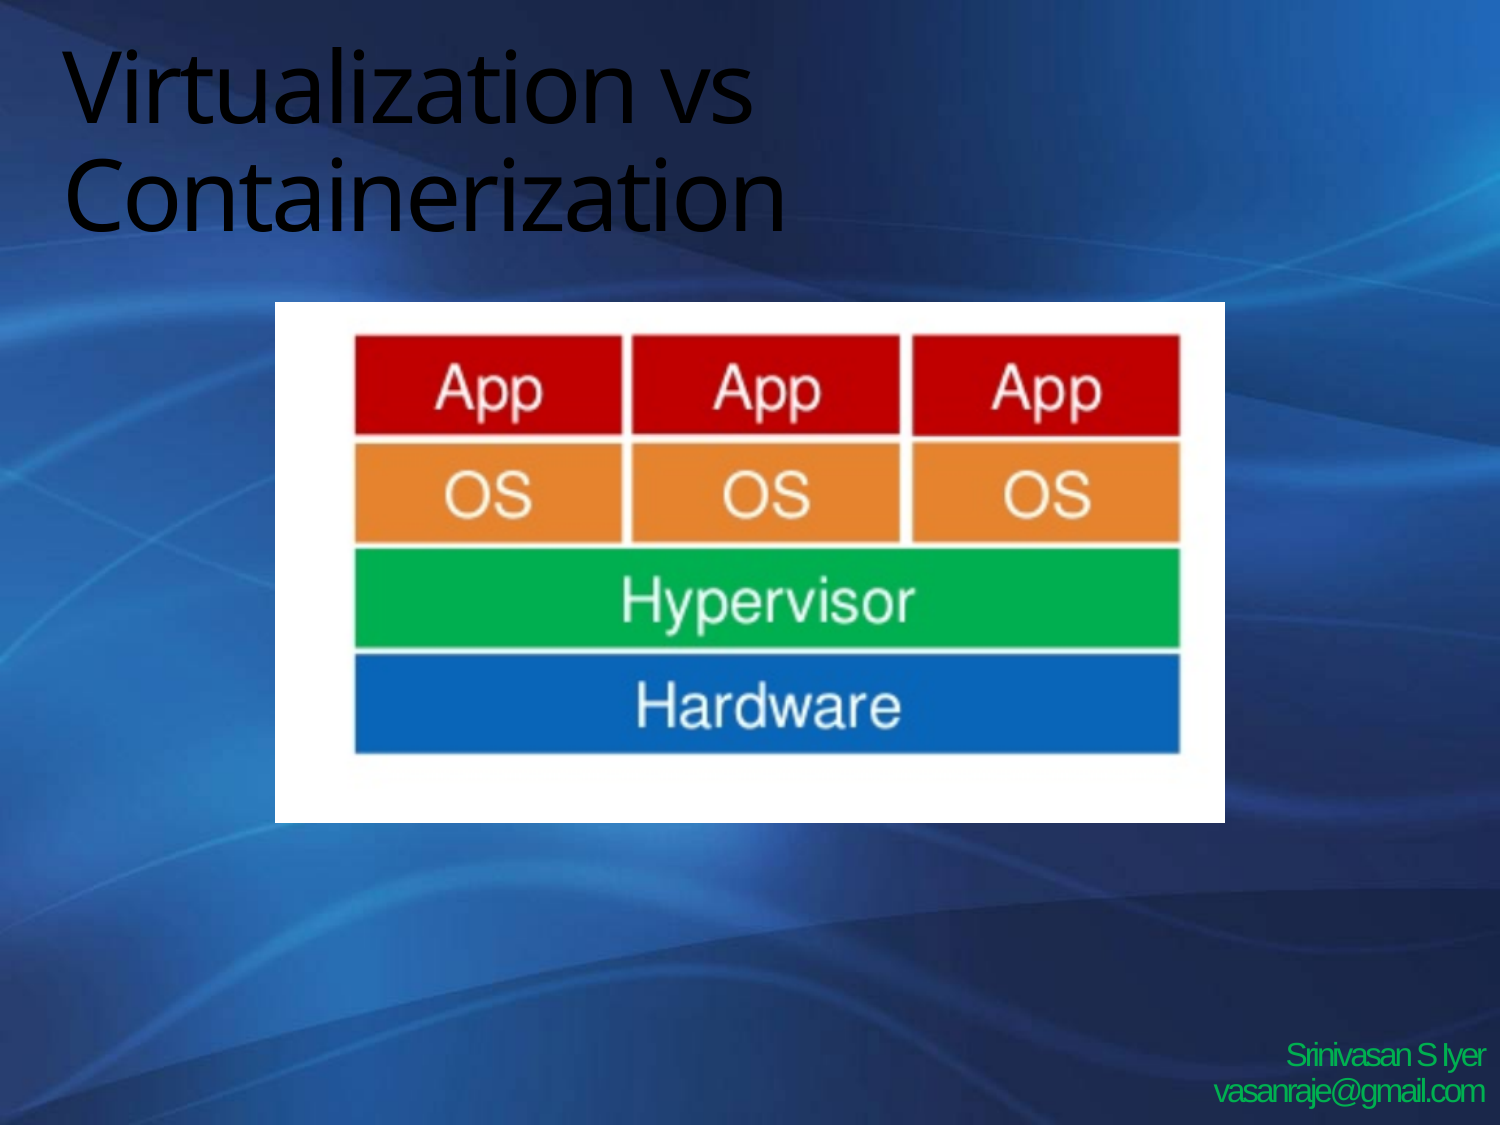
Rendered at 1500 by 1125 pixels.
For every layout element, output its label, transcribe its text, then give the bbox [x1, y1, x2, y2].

title Virtualization vs Containerization [62, 37, 1438, 147]
picture [0, 0, 1500, 1125]
